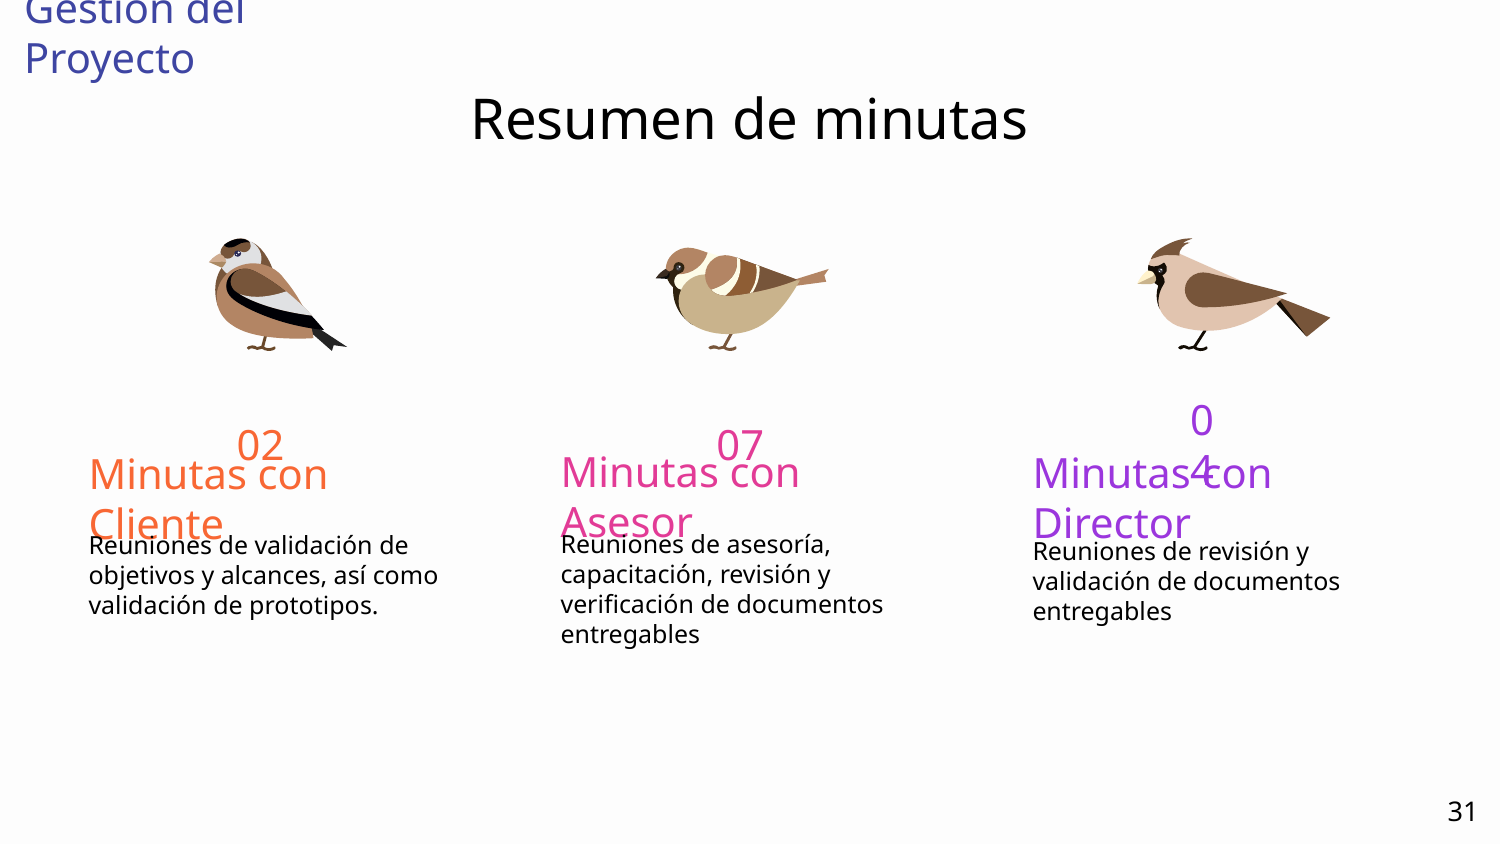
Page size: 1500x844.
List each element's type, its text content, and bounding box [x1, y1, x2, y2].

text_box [1017, 423, 1412, 642]
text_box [73, 423, 468, 636]
text_box Gestión del Proyecto [9, 9, 377, 56]
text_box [655, 247, 830, 352]
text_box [545, 423, 940, 665]
title Resumen de minutas [73, 31, 1425, 203]
slide_number 31 [1403, 779, 1494, 844]
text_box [208, 238, 348, 352]
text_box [1137, 238, 1331, 352]
